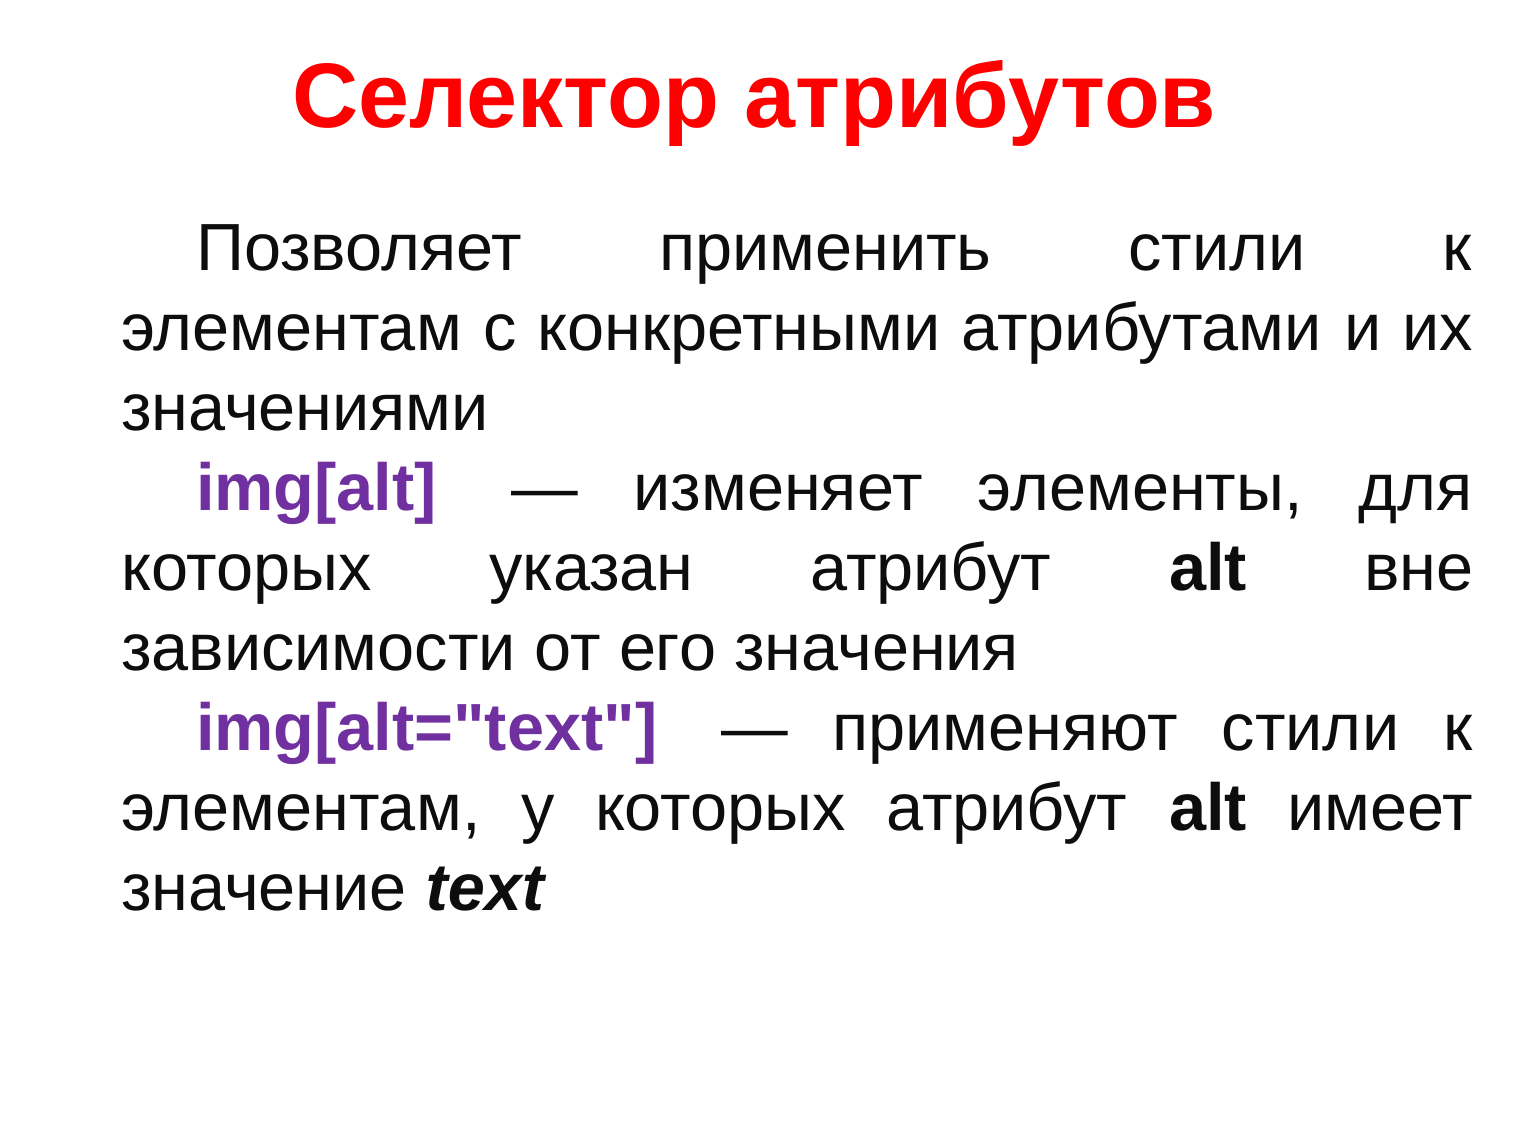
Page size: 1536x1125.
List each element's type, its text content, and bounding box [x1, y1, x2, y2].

text_box Позволяет применить стили к элементам с конкретными атрибутами и их значениями img[alt] — изменяет элементы, для которых указан атрибут alt вне зависимости от его значения img[alt="text"] — применяют стили к элементам, у которых атрибут alt имеет значение text [106, 196, 1489, 1005]
text_box [94, 168, 1477, 978]
title Селектор атрибутов [76, 0, 1459, 185]
